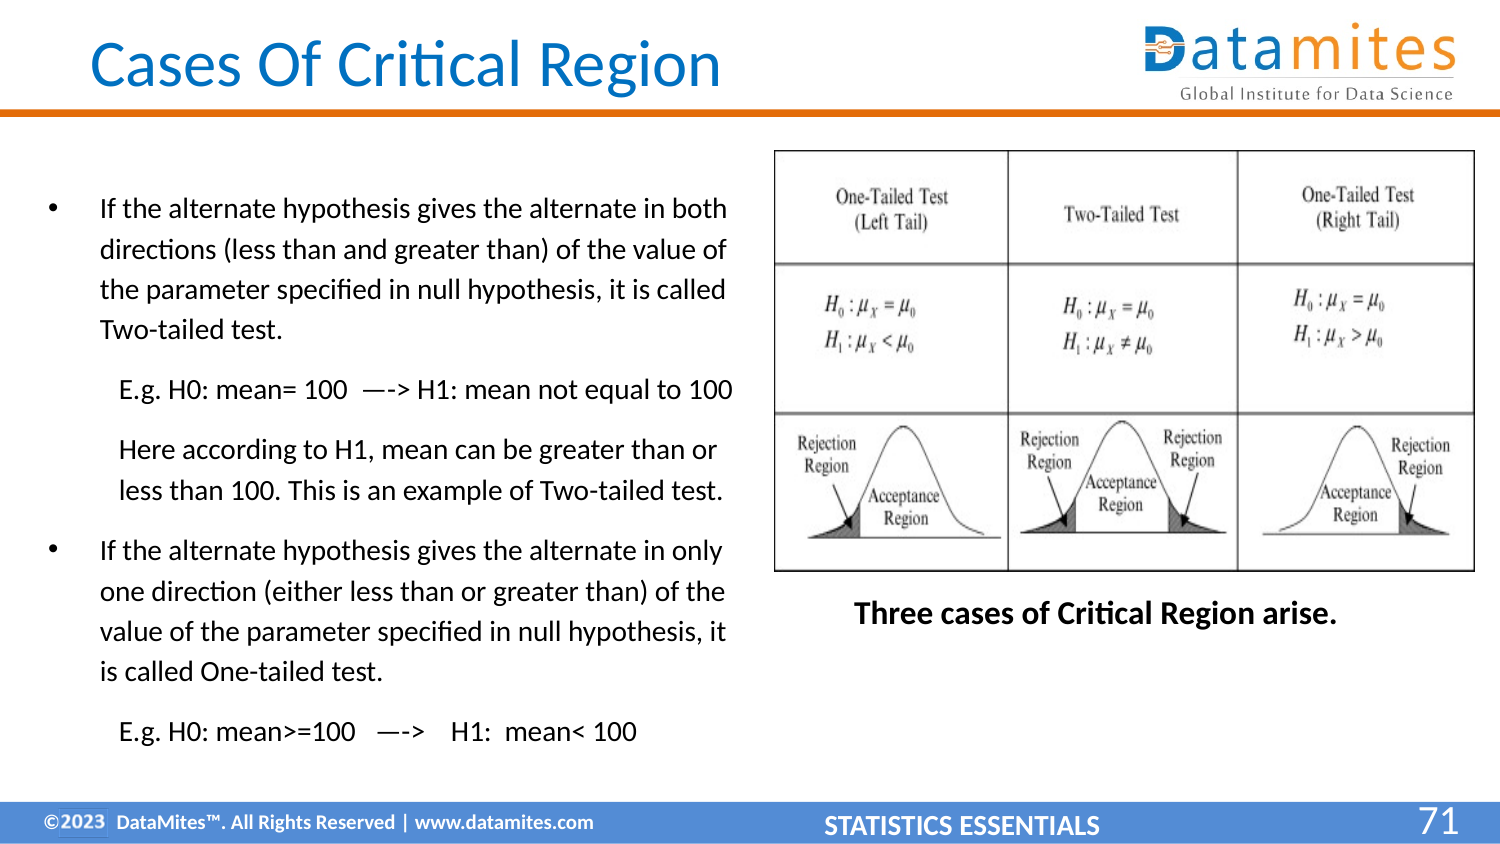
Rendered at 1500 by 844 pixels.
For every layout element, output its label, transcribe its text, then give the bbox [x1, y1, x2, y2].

title Cases Of Critical Region [75, 21, 1047, 98]
picture [774, 150, 1476, 572]
slide_number ‹#› [1387, 795, 1475, 841]
picture [1137, 19, 1463, 104]
title Three cases of Critical Region arise. [839, 580, 1379, 650]
footer STATISTICS ESSENTIALS [624, 798, 1300, 844]
list If the alternate hypothesis gives the alternate in both directions (less than and greater than) of the value of the parameter specified in null hypothesis, it is called Two-tailed test. E.g. H0: mean= 100 —-> H1: mean not equal to 100 Here according to H1, mean can be greater than or less than 100. This is an example of Two-tailed test. If the alternate hypothesis gives the alternate in only one direction (either less than or greater than) of the value of the parameter specified in null hypothesis, it is called One-tailed test. E.g. H0: mean>=100 —-> H1: mean< 100 [27, 121, 750, 796]
picture [0, 801, 167, 844]
